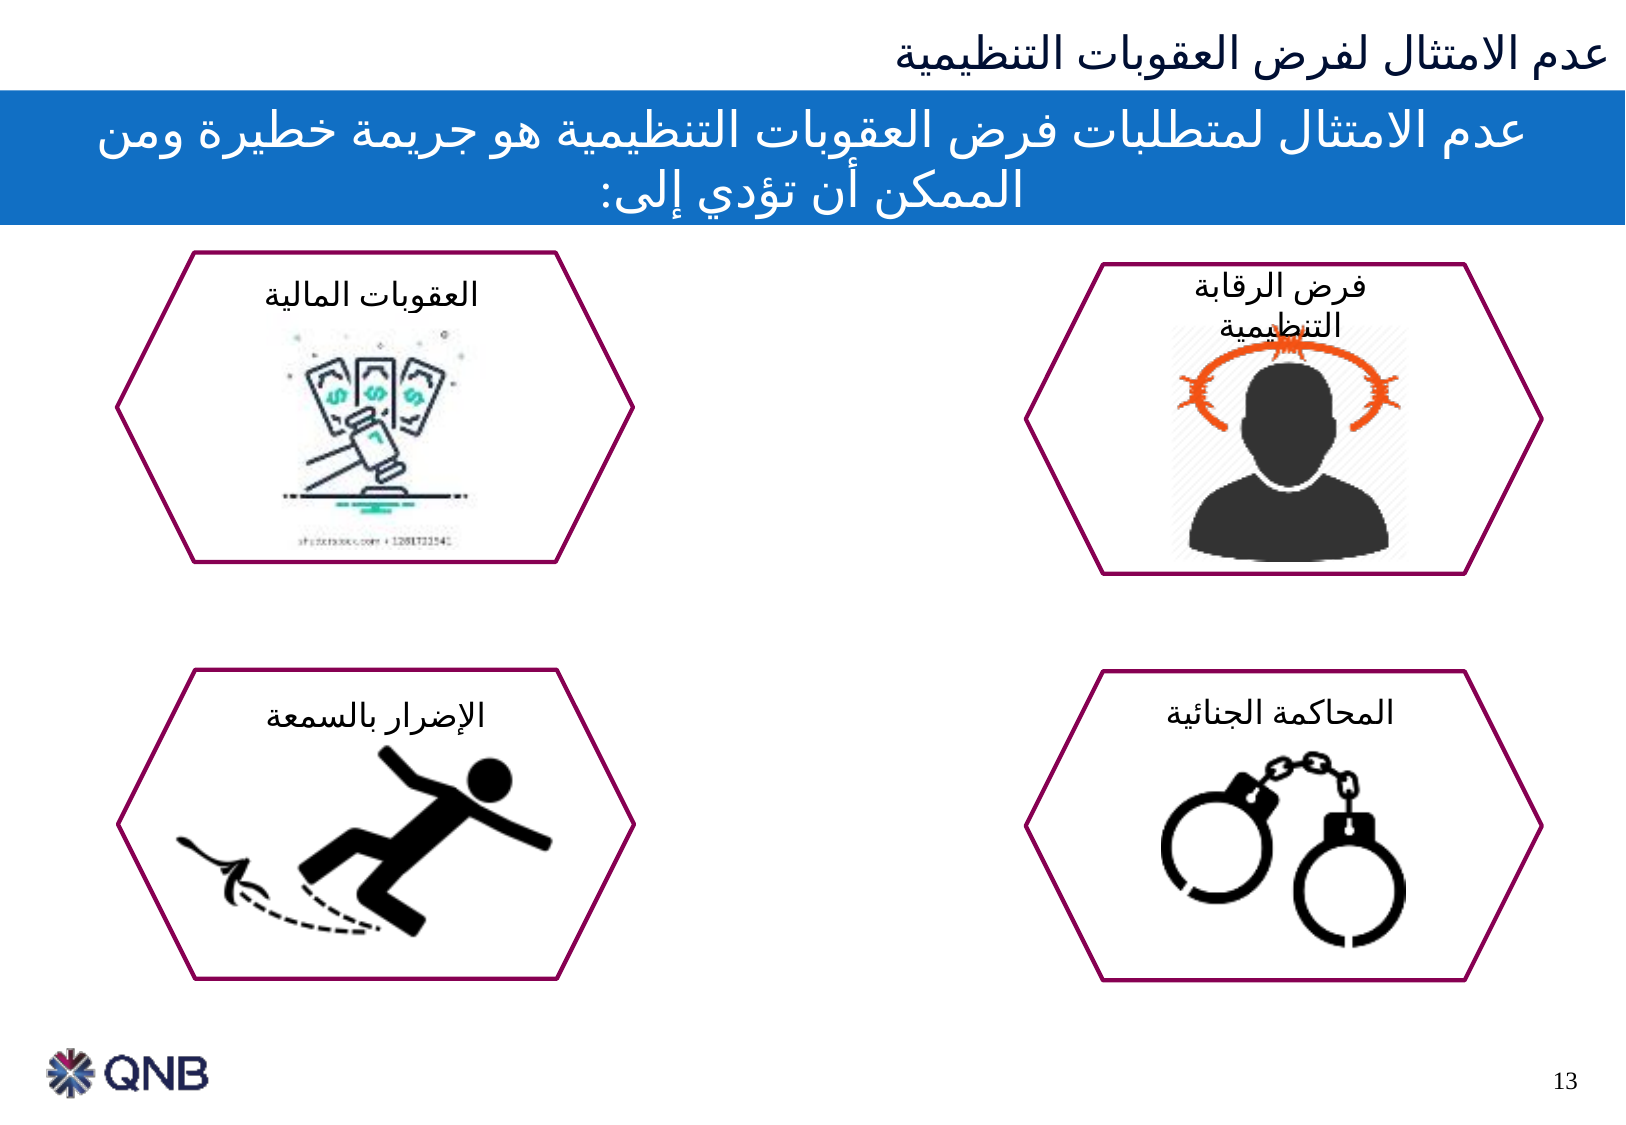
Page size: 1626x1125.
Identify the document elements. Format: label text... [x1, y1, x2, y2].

picture [171, 744, 555, 957]
picture [266, 313, 486, 550]
picture [1161, 727, 1407, 974]
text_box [116, 252, 634, 563]
text_box عدم الامتثال لمتطلبات فرض العقوبات التنظيمية هو جريمة خطيرة ومن الممكن أن تؤدي إلى: [0, 90, 1625, 225]
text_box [1025, 671, 1543, 981]
title عدم الامتثال لفرض العقوبات التنظيمية [13, 30, 1612, 90]
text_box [117, 669, 635, 980]
picture [1169, 323, 1409, 563]
slide_number 13 [1505, 1048, 1578, 1095]
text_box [1025, 264, 1543, 574]
picture [45, 1047, 210, 1100]
